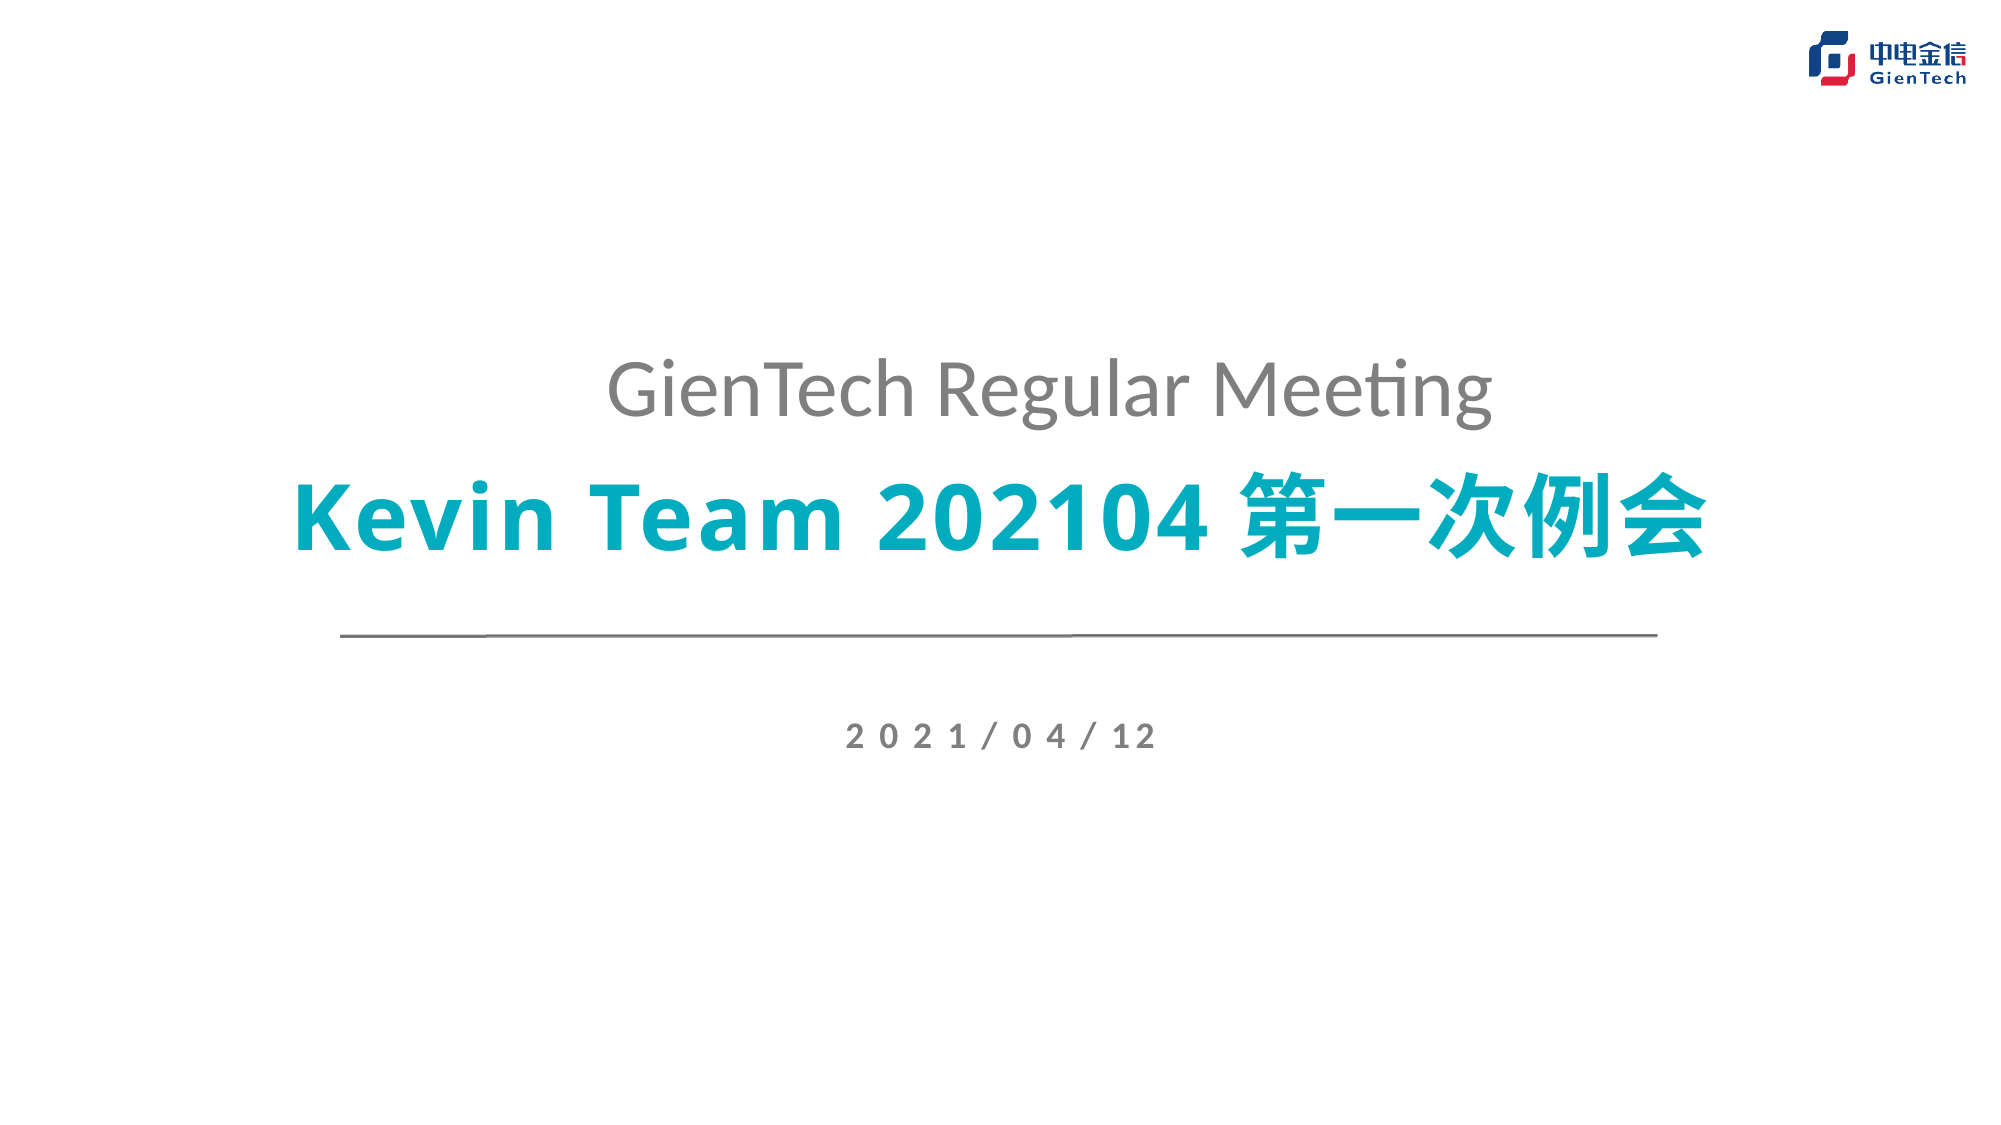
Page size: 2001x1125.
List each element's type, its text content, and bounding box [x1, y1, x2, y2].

text_box GienTech Regular Meeting Kevin Team 202104第一次例会 [264, 331, 1736, 569]
picture [1779, 6, 1998, 114]
text_box 2 0 2 1 / 0 4 / 12 [808, 710, 1192, 756]
picture [340, 634, 1660, 639]
